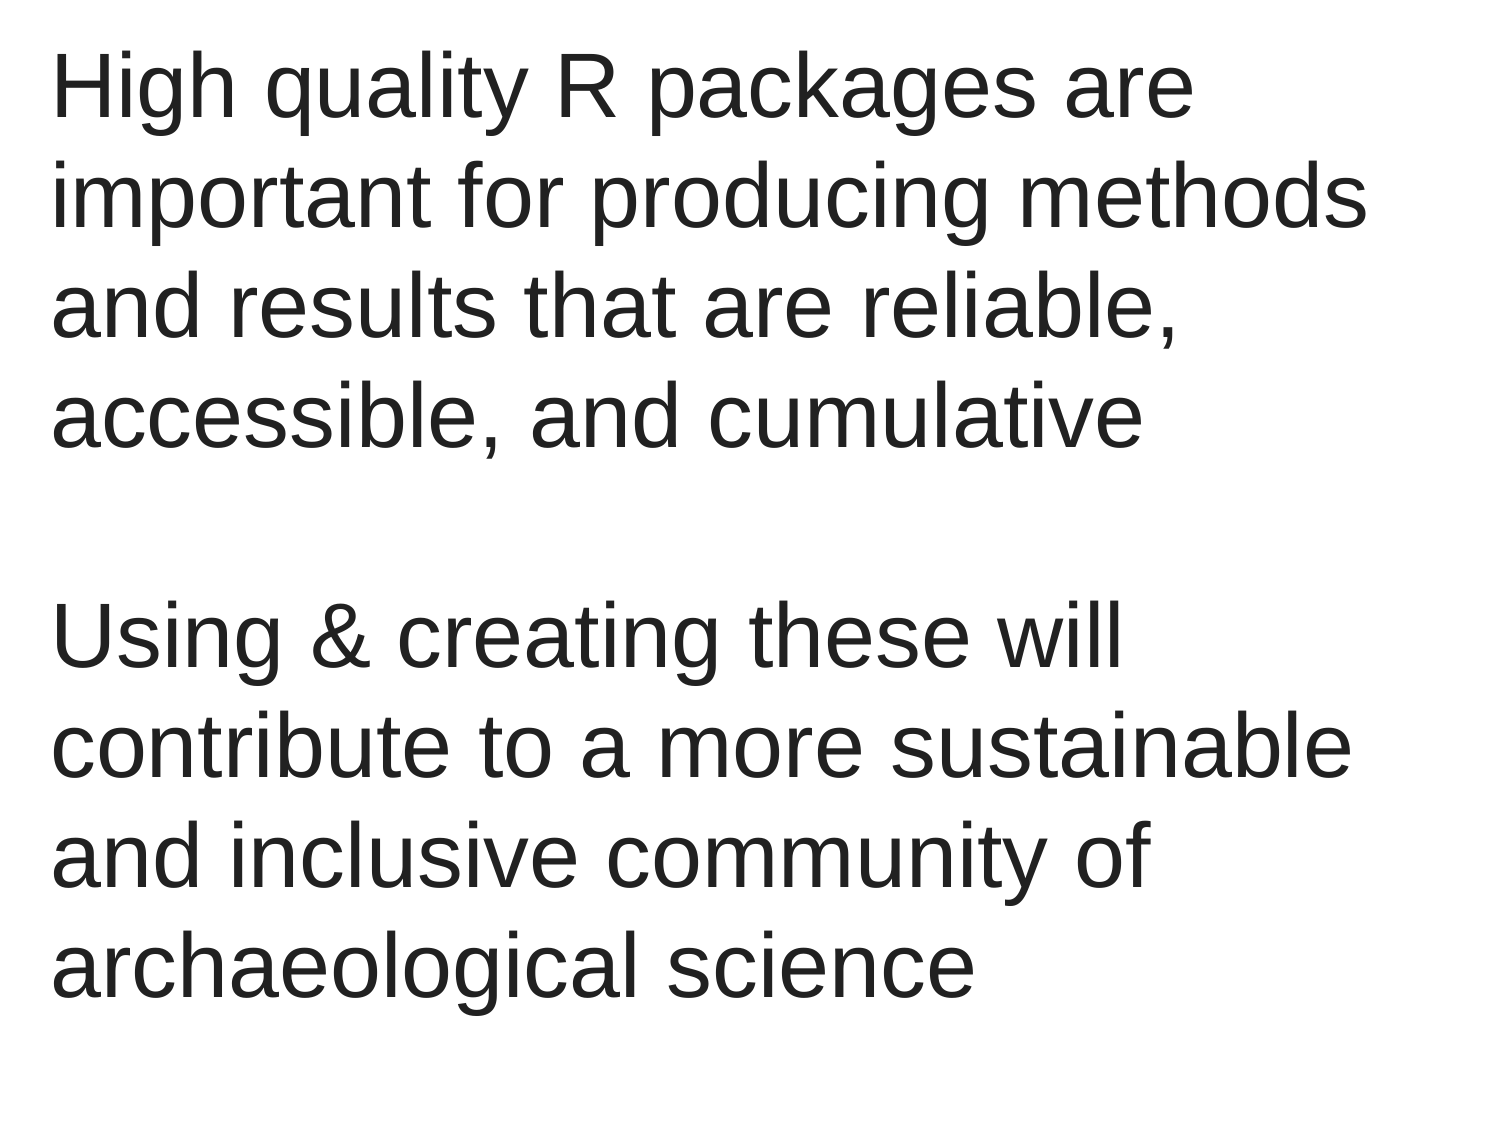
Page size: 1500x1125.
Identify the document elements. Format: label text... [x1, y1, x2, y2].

text_box High quality R packages are important for producing methods and results that are reliable, accessible, and cumulative Using & creating these will contribute to a more sustainable and inclusive community of archaeological science [35, 18, 1464, 1024]
